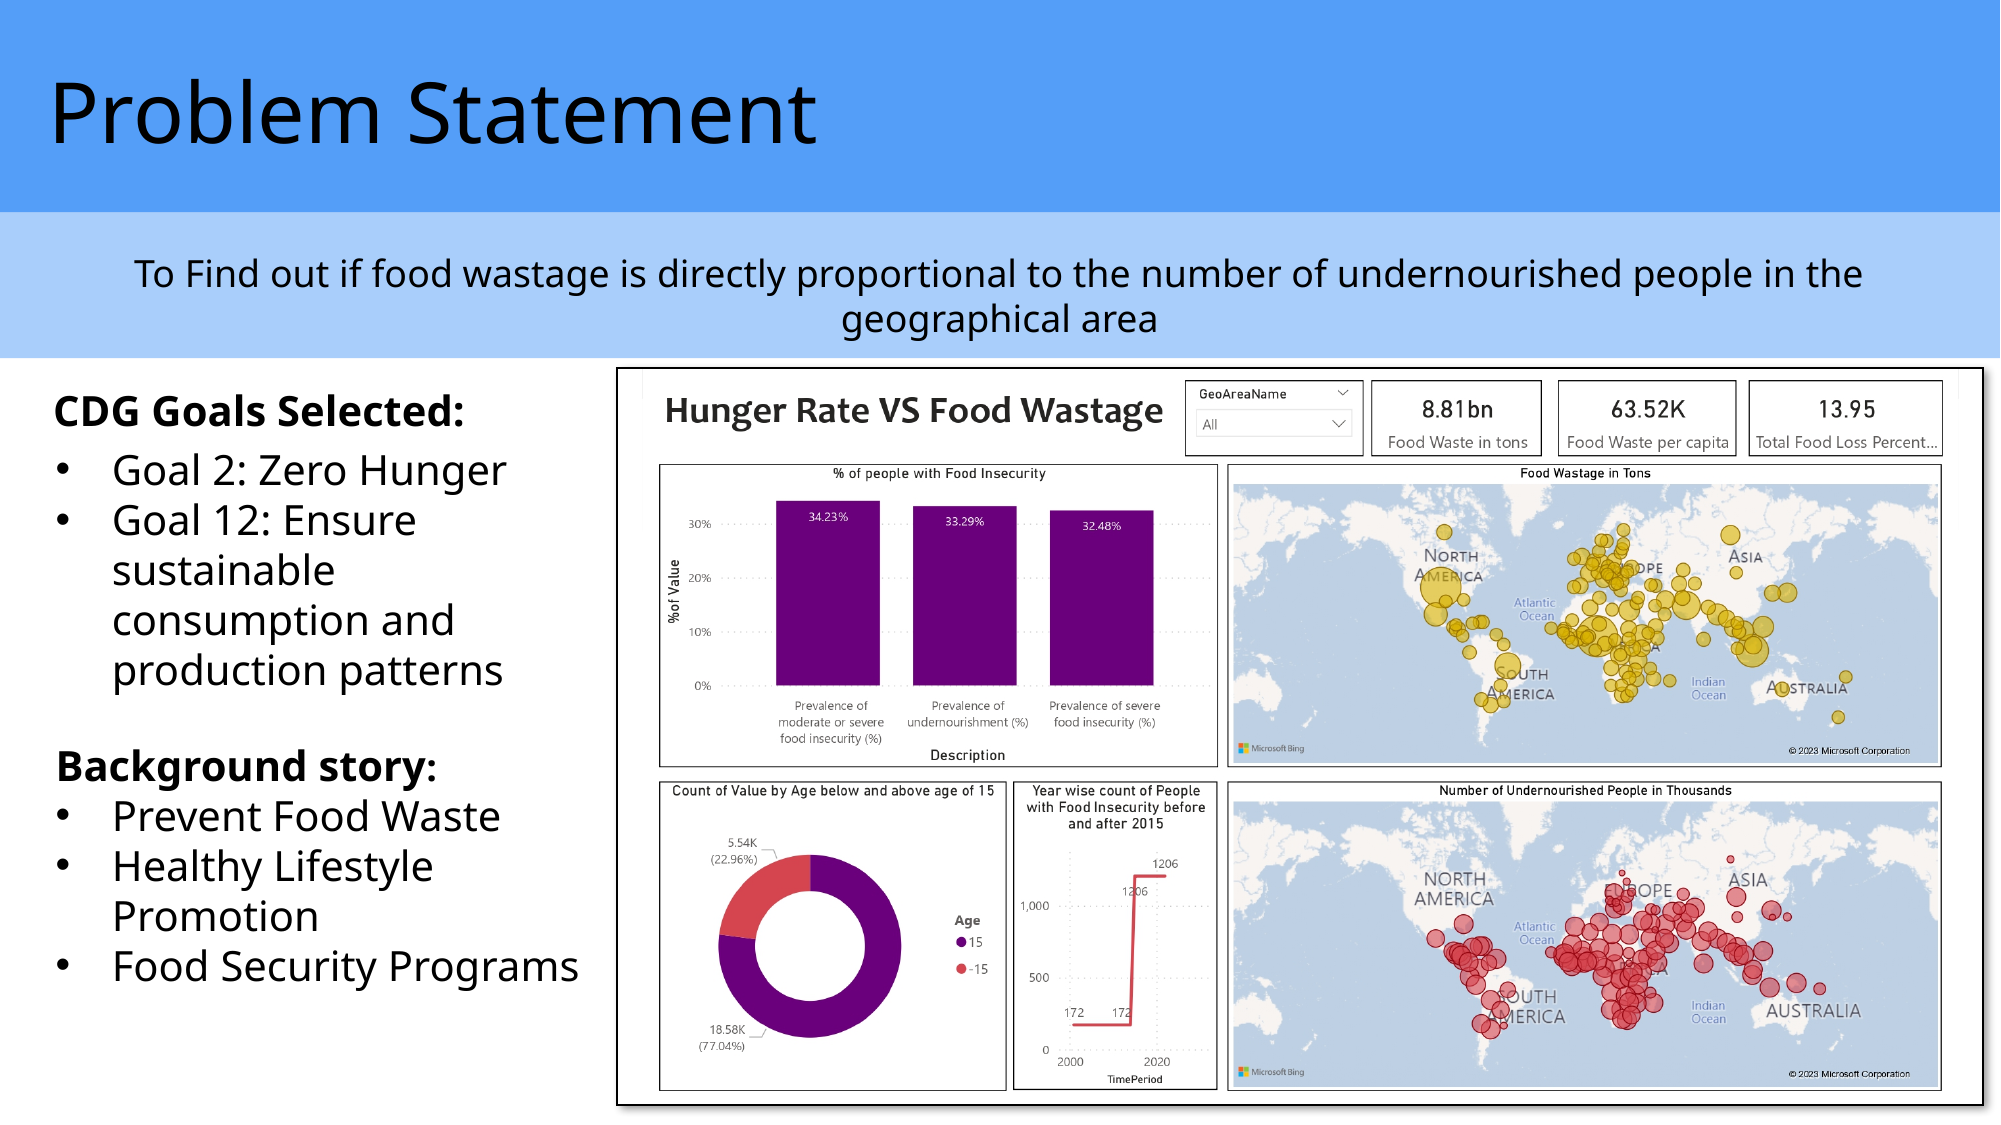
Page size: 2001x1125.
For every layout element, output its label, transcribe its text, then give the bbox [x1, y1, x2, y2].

text_box Background story: Prevent Food Waste Healthy Lifestyle Promotion Food Security Programs [40, 732, 611, 997]
text_box CDG Goals Selected: [53, 365, 591, 463]
text_box To Find out if food wastage is directly proportional to the number of undernourished people in the geographical area [0, 243, 2000, 348]
picture [618, 368, 1983, 1104]
title Problem Statement [49, 65, 1954, 164]
text_box Goal 2: Zero Hunger Goal 12: Ensure sustainable consumption and production patterns [40, 436, 579, 732]
